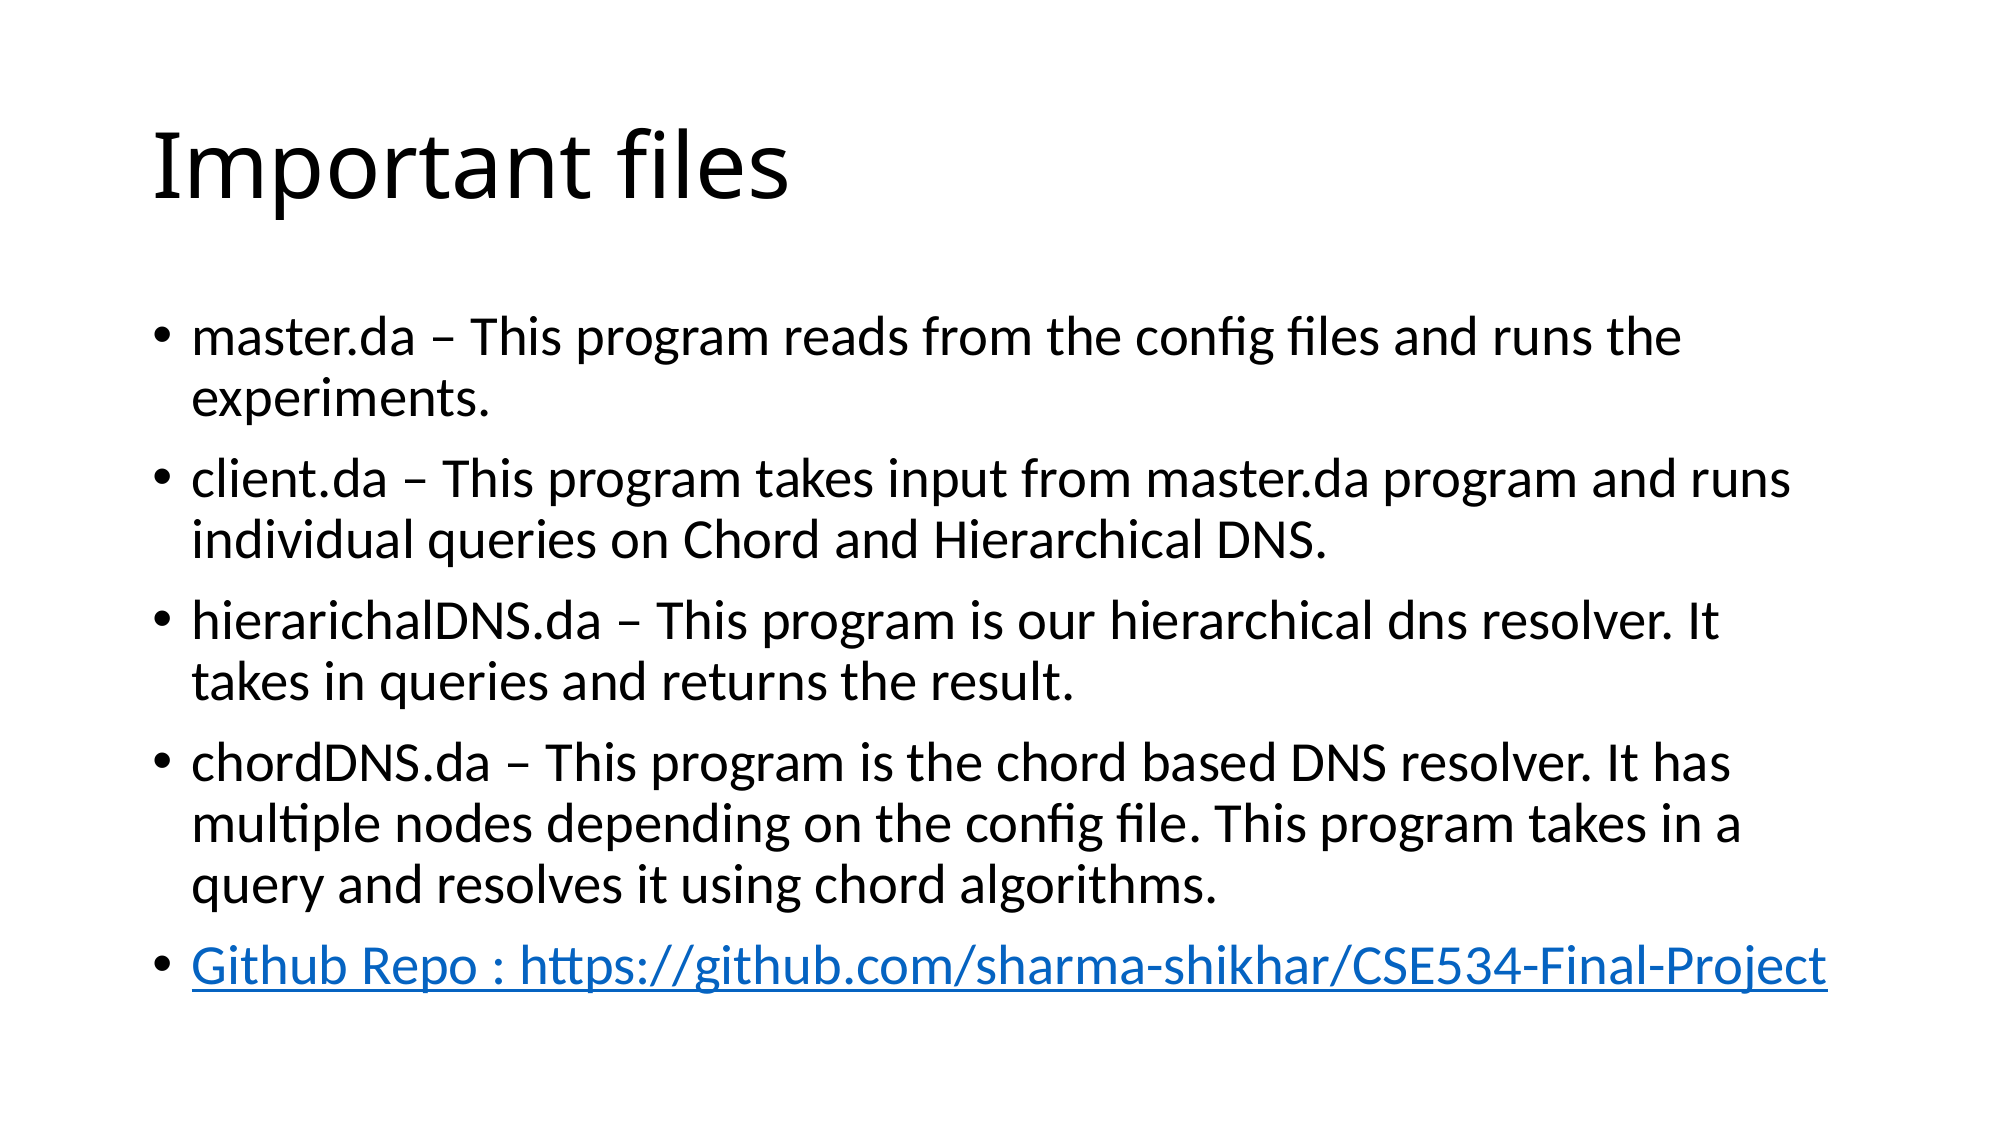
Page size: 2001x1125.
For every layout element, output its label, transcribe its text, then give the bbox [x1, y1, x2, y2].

list master.da – This program reads from the config files and runs the experiments. client.da – This program takes input from master.da program and runs individual queries on Chord and Hierarchical DNS. hierarichalDNS.da – This program is our hierarchical dns resolver. It takes in queries and returns the result. chordDNS.da – This program is the chord based DNS resolver. It has multiple nodes depending on the config file. This program takes in a query and resolves it using chord algorithms. Github Repo : https://github.com/sharma-shikhar/CSE534-Final-Project [137, 299, 1863, 1014]
title Important files [137, 59, 1863, 278]
